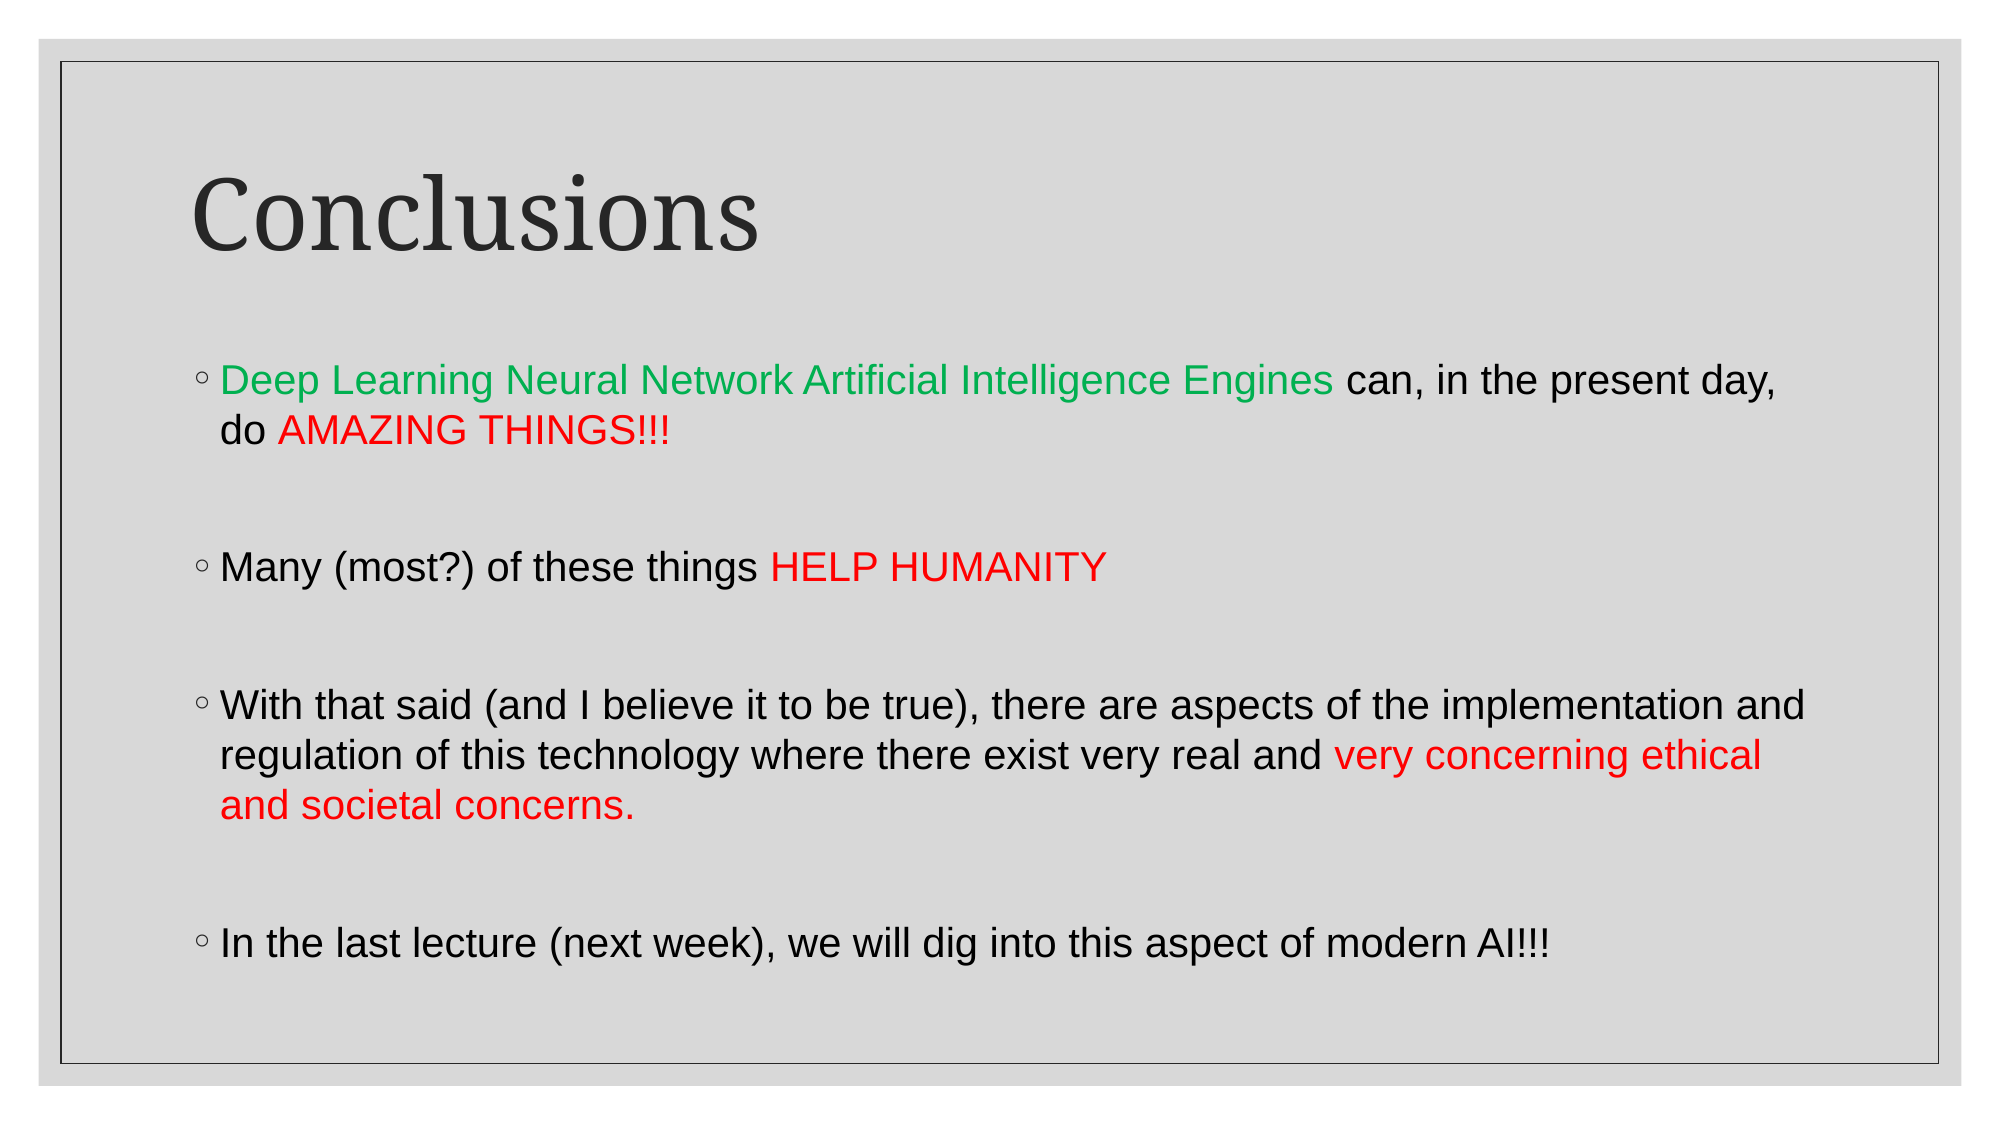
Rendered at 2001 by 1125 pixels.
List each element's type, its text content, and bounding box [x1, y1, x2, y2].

list Deep Learning Neural Network Artificial Intelligence Engines can, in the present day, do AMAZING THINGS!!! Many (most?) of these things HELP HUMANITY With that said (and I believe it to be true), there are aspects of the implementation and regulation of this technology where there exist very real and very concerning ethical and societal concerns. In the last lecture (next week), we will dig into this aspect of modern AI!!! [174, 345, 1825, 977]
title Conclusions [174, 105, 1825, 331]
